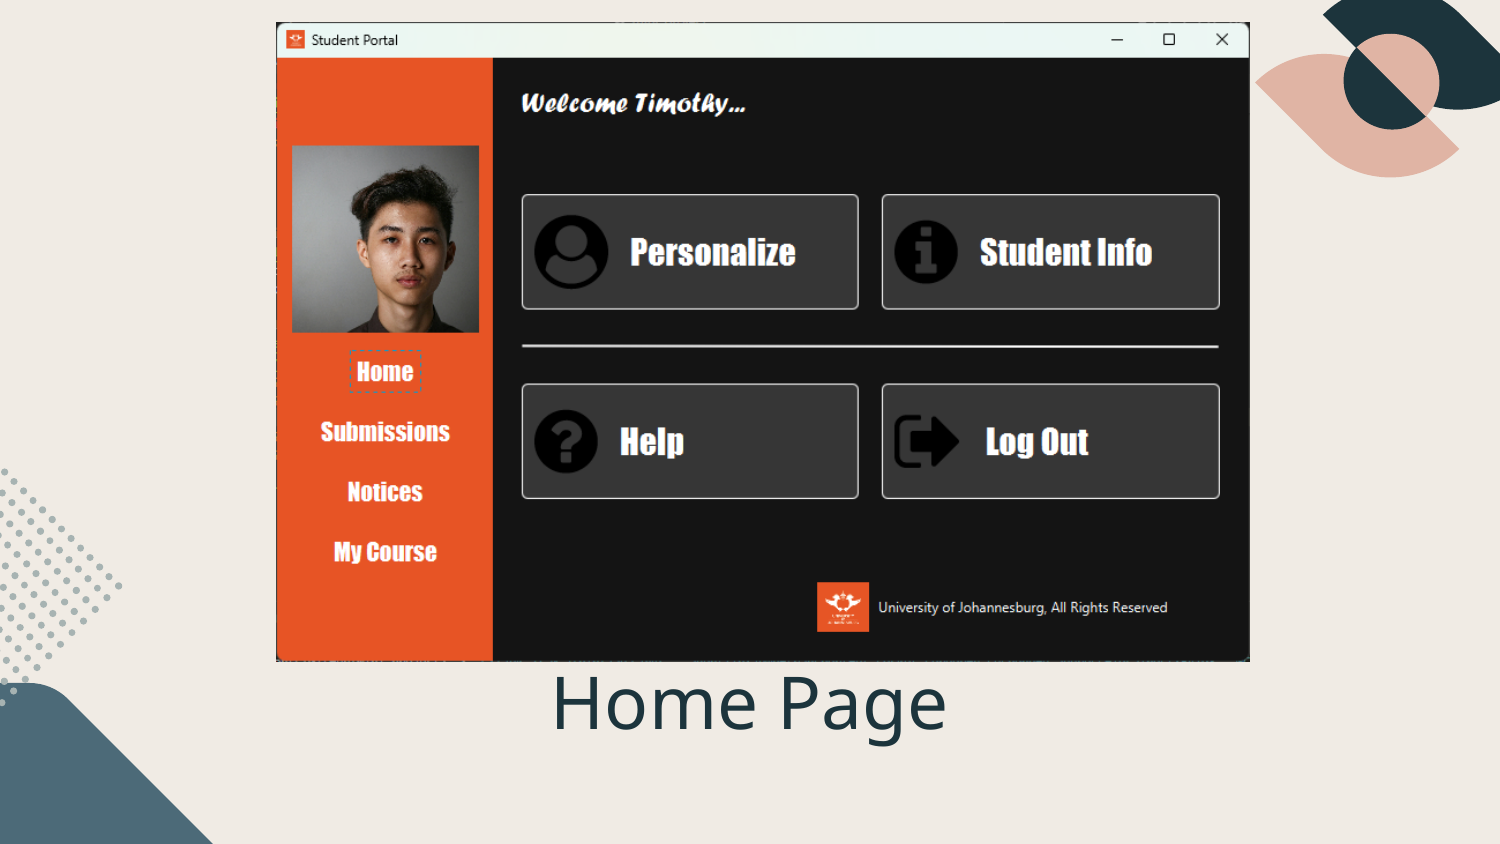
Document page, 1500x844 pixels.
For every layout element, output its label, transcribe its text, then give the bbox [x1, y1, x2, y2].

title Home Page [118, 630, 1382, 754]
picture [275, 21, 1250, 662]
